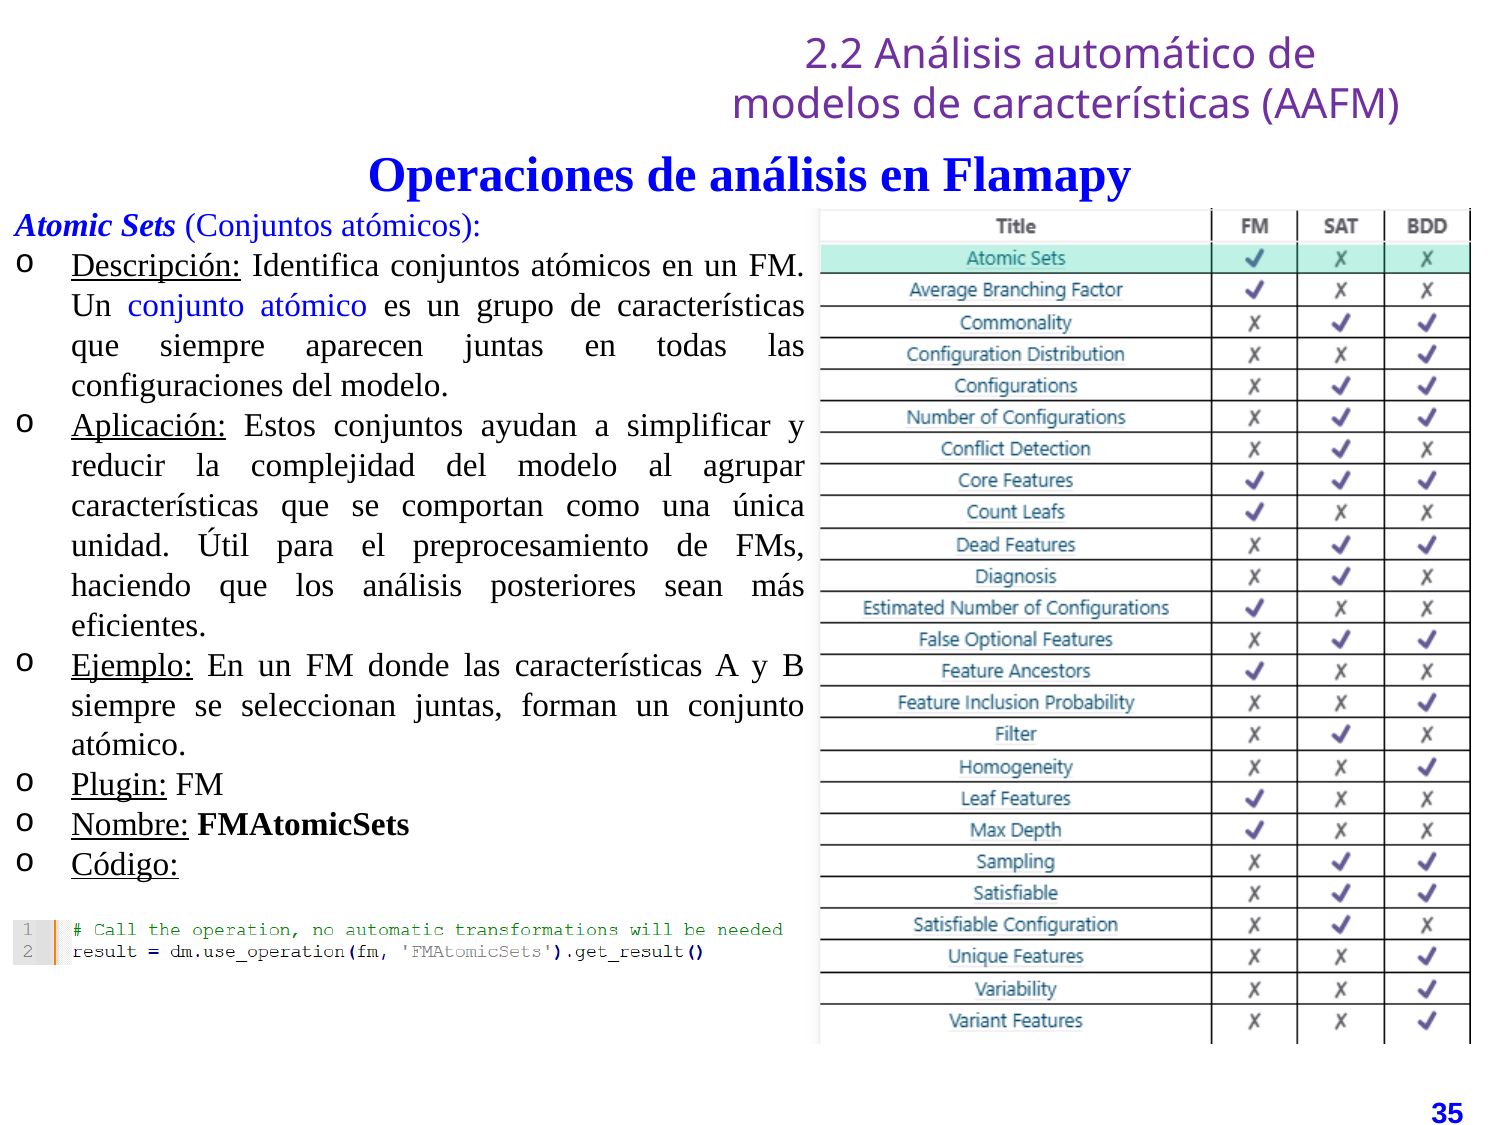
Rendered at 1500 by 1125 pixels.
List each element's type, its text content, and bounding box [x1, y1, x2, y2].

picture [798, 207, 1471, 1044]
picture [13, 920, 786, 965]
title 2.2 Análisis automático de modelos de características (AAFM) [631, 19, 1500, 126]
text_box Atomic Sets (Conjuntos atómicos): Descripción: Identifica conjuntos atómicos en un FM. Un conjunto atómico es un grupo de características que siempre aparecen juntas en todas las configuraciones del modelo. Aplicación: Estos conjuntos ayudan a simplificar y reducir la complejidad del modelo al agrupar características que se comportan como una única unidad. Útil para el preprocesamiento de FMs, haciendo que los análisis posteriores sean más eficientes. Ejemplo: En un FM donde las características A y B siempre se seleccionan juntas, forman un conjunto atómico. Plugin: FM Nombre: FMAtomicSets Código: [0, 196, 821, 890]
text_box Operaciones de análisis en Flamapy [0, 134, 1500, 209]
